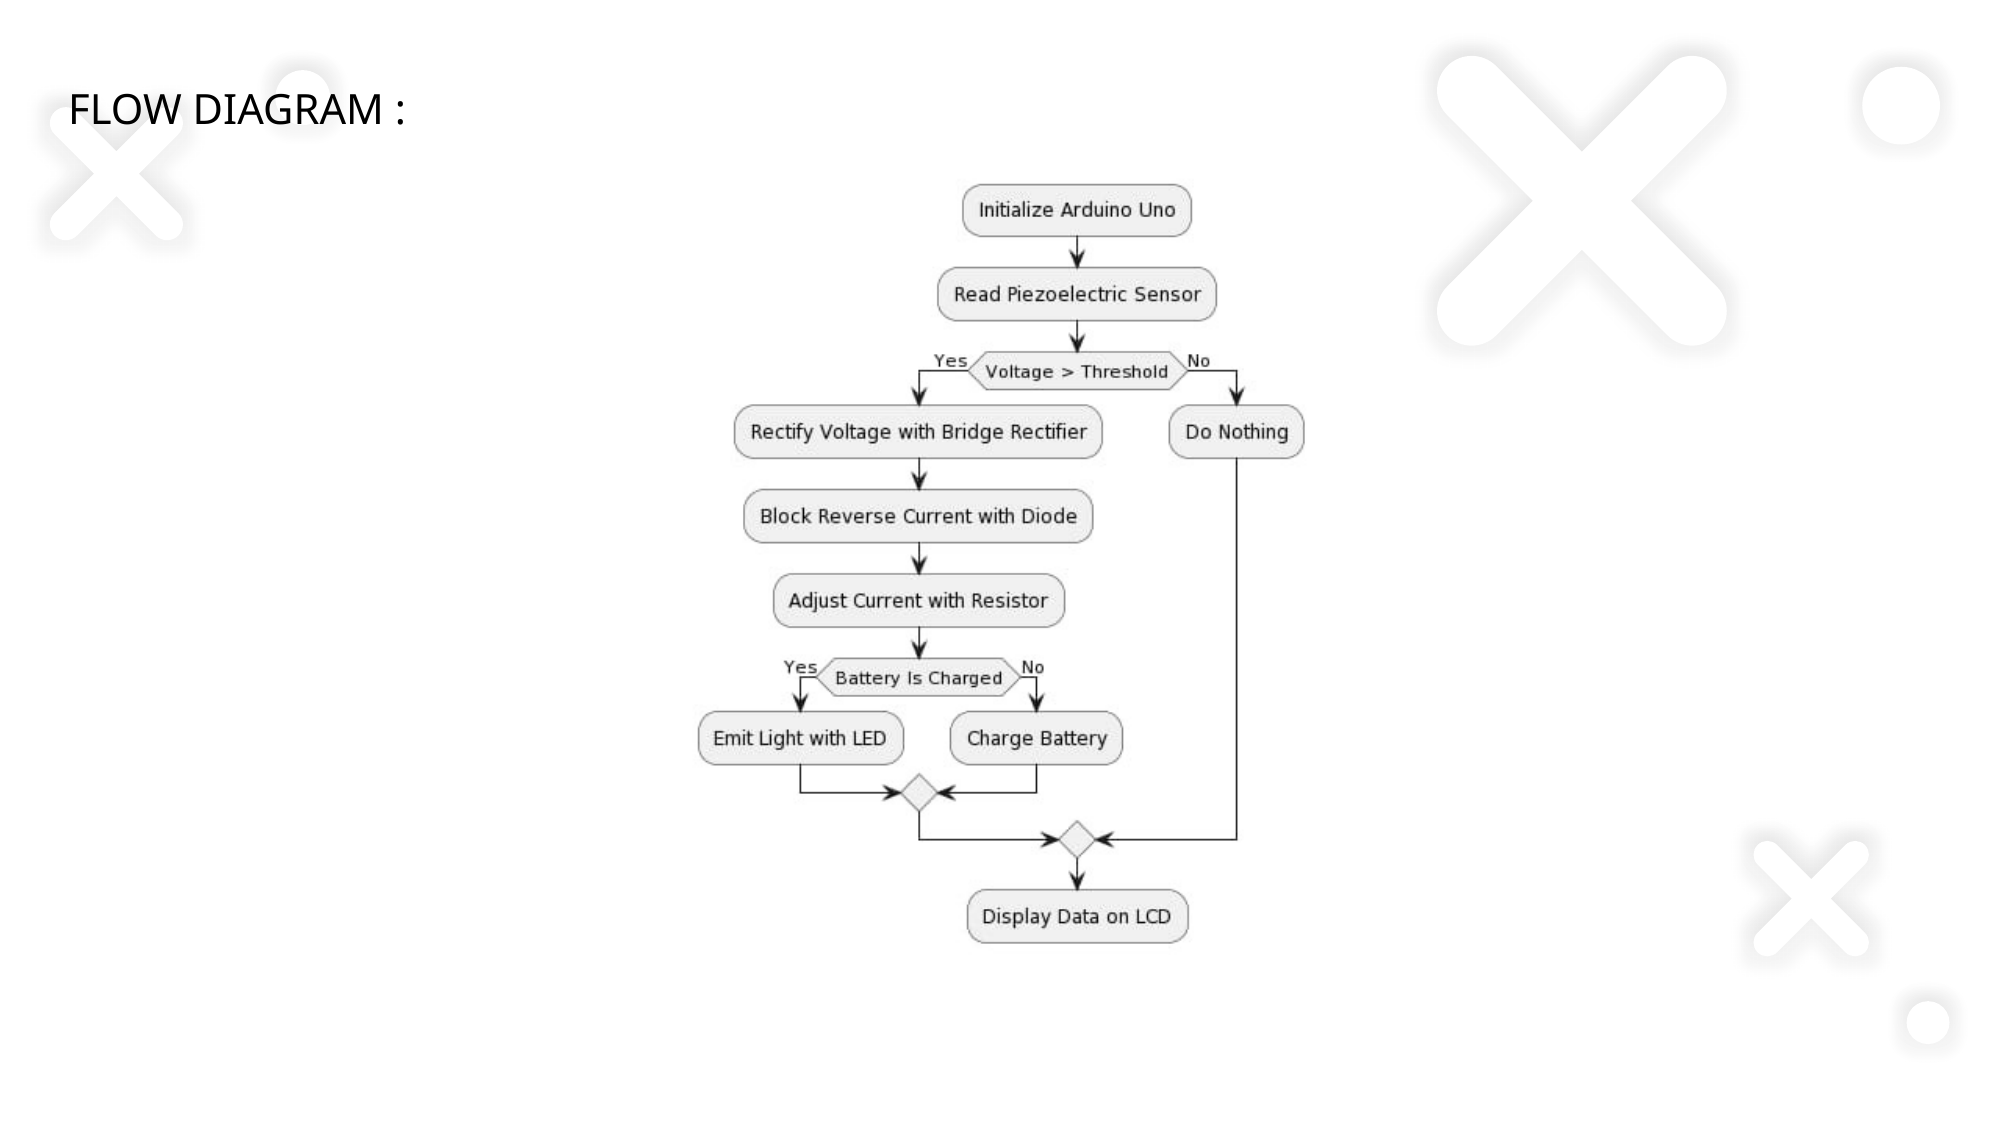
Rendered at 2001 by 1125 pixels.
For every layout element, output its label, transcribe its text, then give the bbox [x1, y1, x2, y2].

picture [681, 167, 1319, 958]
text_box FLOW DIAGRAM : [53, 75, 421, 140]
